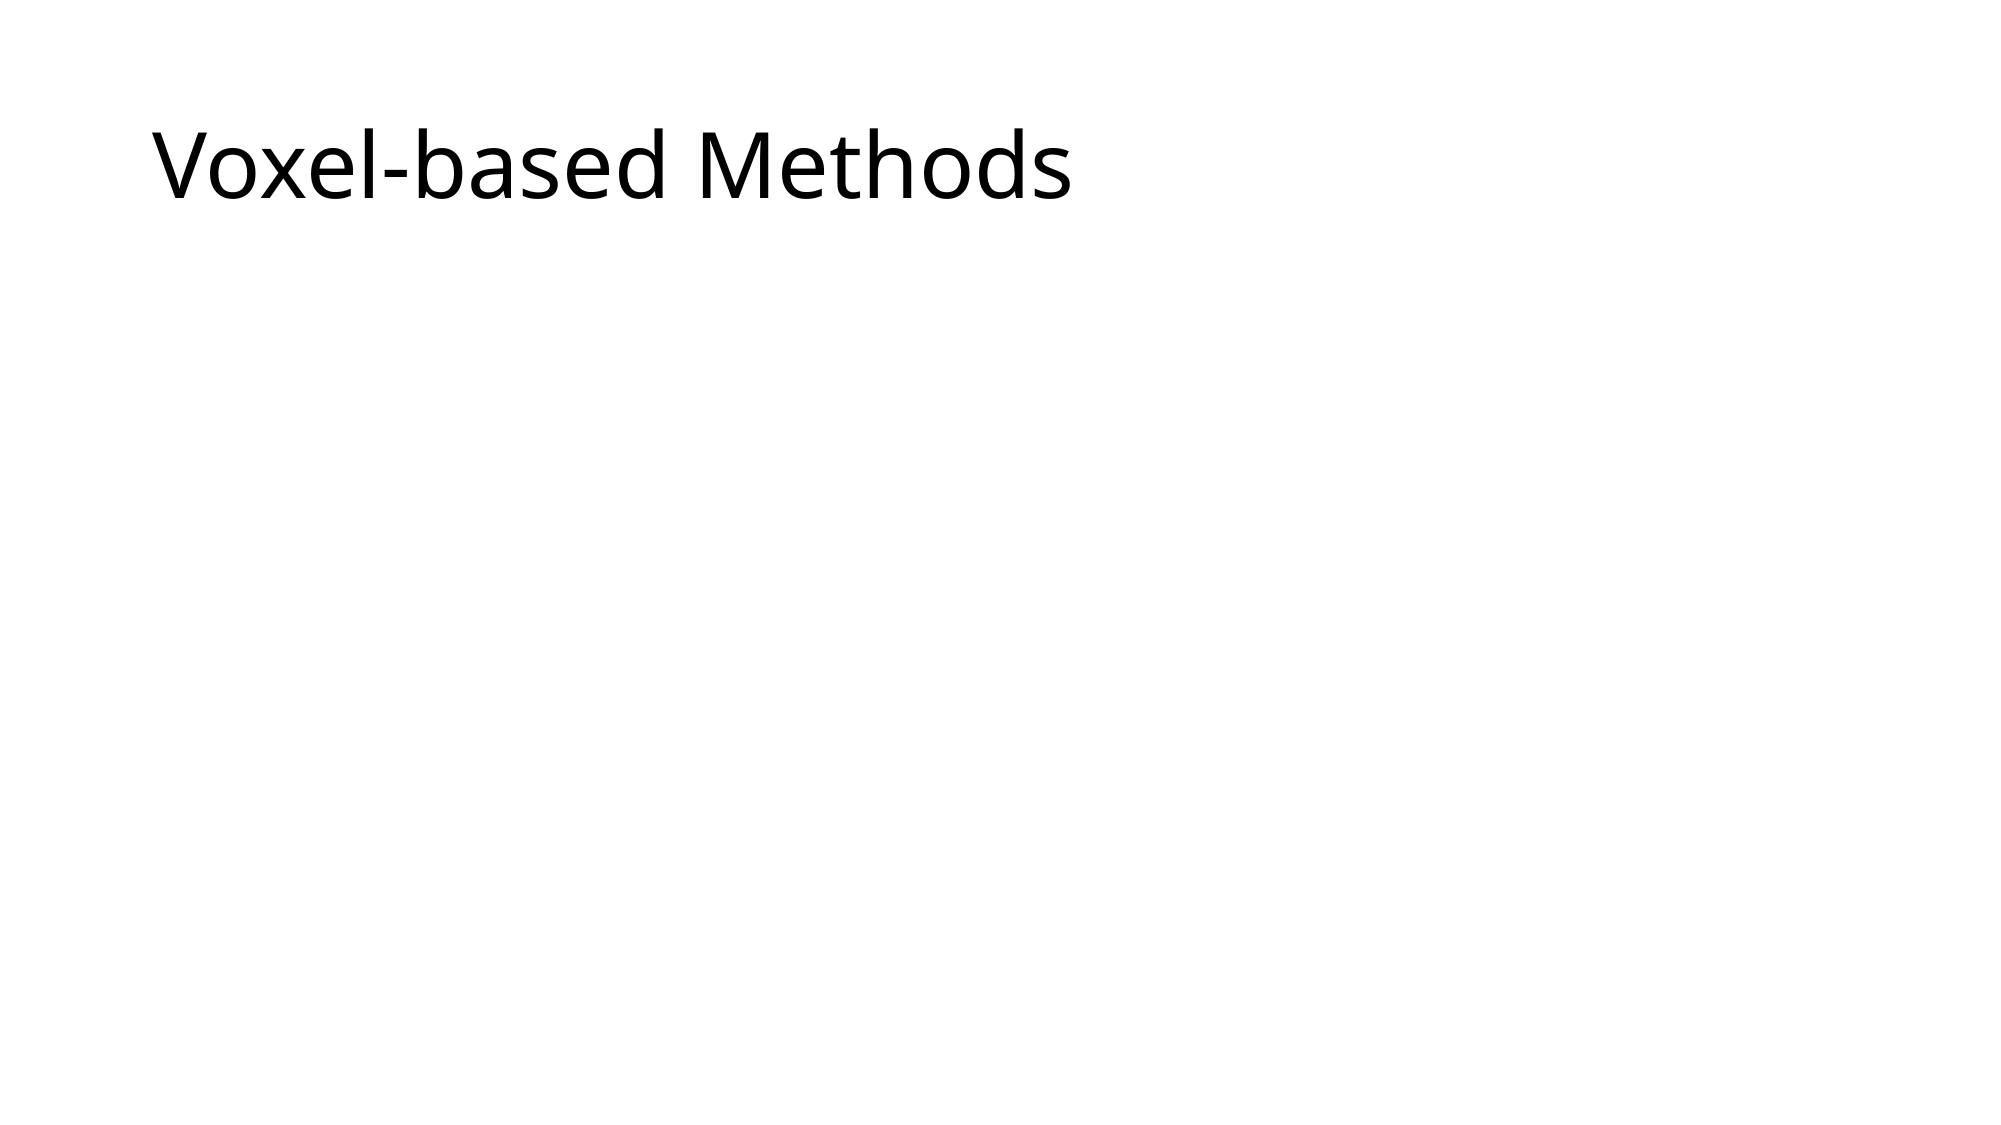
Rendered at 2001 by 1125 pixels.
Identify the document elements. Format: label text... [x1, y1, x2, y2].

title Voxel-based Methods [137, 59, 1863, 278]
